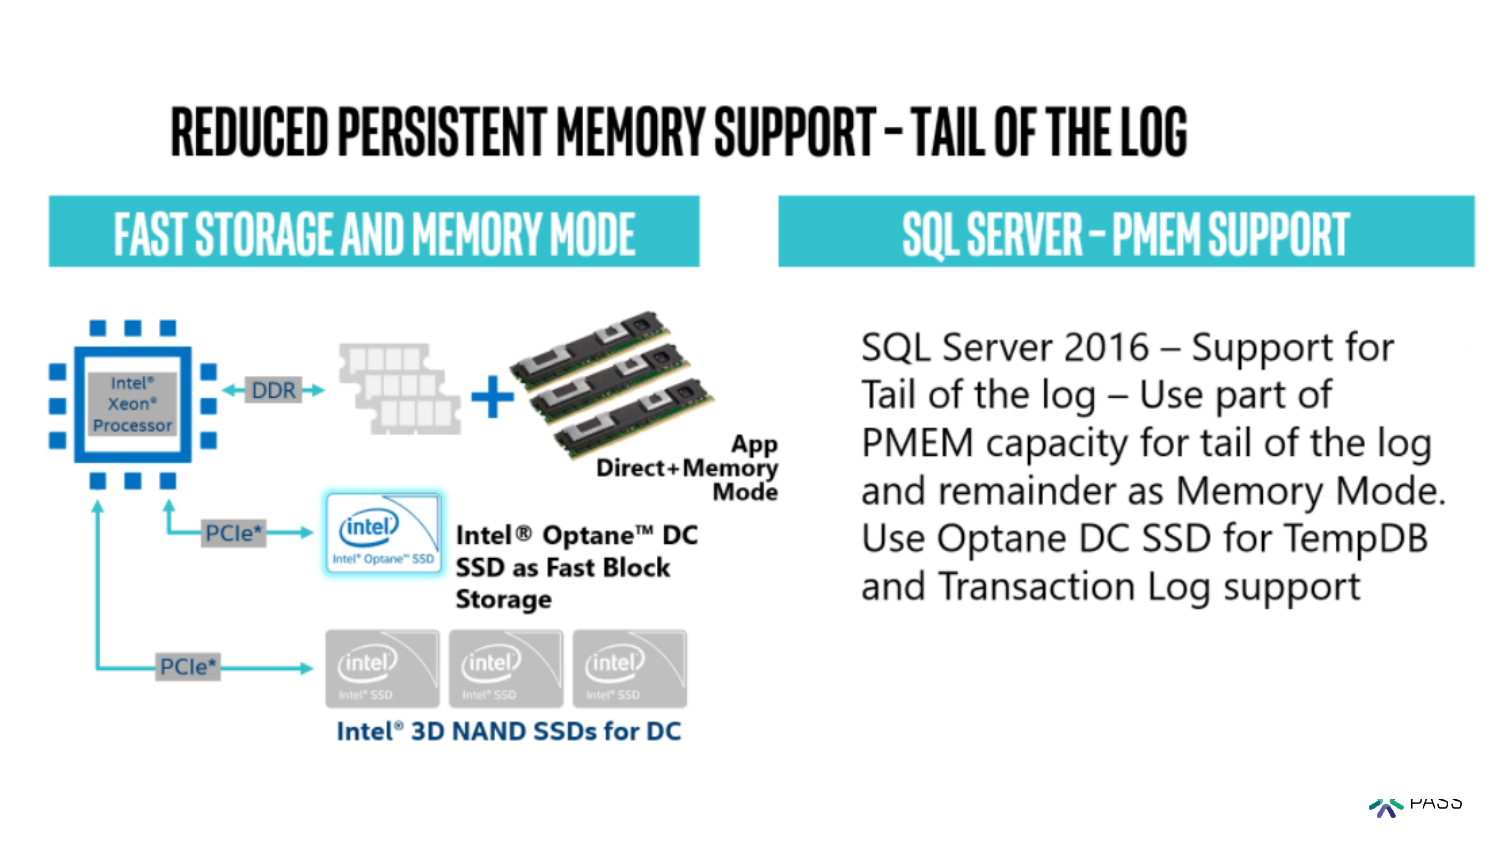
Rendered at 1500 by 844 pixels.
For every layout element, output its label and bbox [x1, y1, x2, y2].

picture [0, 65, 1500, 820]
